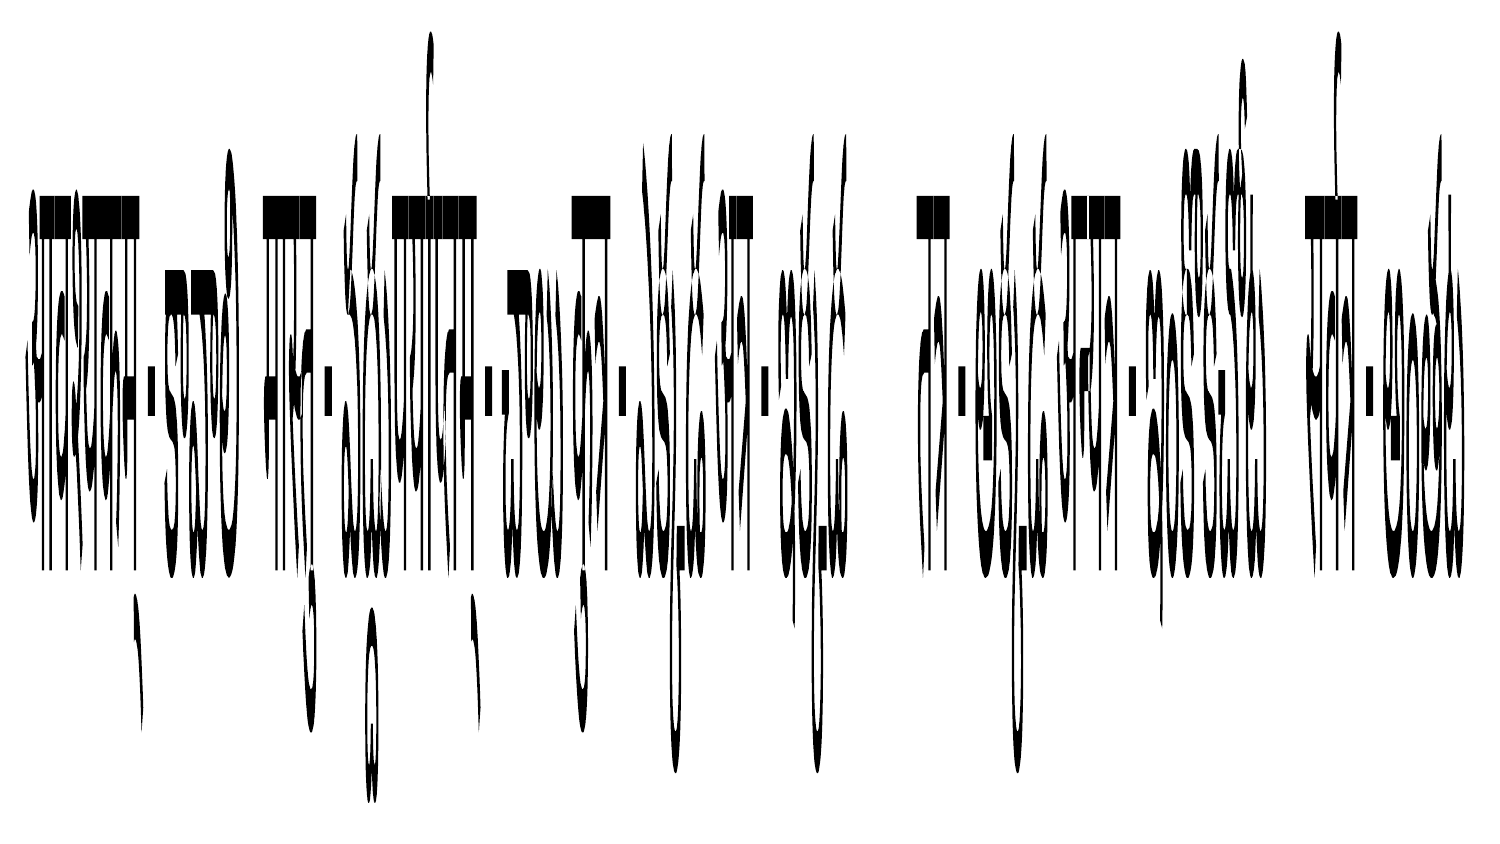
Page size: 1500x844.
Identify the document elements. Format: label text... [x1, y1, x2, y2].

text_box आवश्यकम् - కావాలి मास्तु - వద్దు पर्याप्तम् - చాలు कुत्र - ఎక్కడ अत्र - ఇక్కడ तत्र - అక్కడ अन्यत्र - ఇంకొకచోట सर्वत्र - అంతట [262, 195, 317, 733]
text_box आवश्यकम् - కావాలి मास्तु - వద్దు पर्याप्तम् - చాలు कुत्र - ఎక్కడ अत्र - ఇక్కడ तत्र - అక్కడ अन्यत्र - ఇంకొకచోట सर्वत्र - అంతట [362, 134, 392, 578]
text_box आवश्यकम् - కావాలి मास्तु - వద్దు पर्याप्तम् - చాలు कुत्र - ఎక్కడ अत्र - ఇక్కడ तत्र - అక్కడ अन्यत्र - ఇంకొకచోట सर्वत्र - అంతట [798, 134, 814, 578]
text_box आवश्यकम् - కావాలి मास्तु - వద్దు पर्याप्तम् - చాలు कुत्र - ఎక్కడ अत्र - ఇక్కడ तत्र - అక్కడ अन्यत्र - ఇంకొకచోట सर्वत्र - అంతట [25, 189, 71, 571]
text_box आवश्यकम् - కావాలి मास्तु - వద్దు पर्याप्तम् - చాలు कुत्र - ఎక్కడ अत्र - ఇక్కడ तत्र - అక్కడ अन्यत्र - ఇంకొకచోట सर्वत्र - అంతట [534, 268, 563, 578]
text_box आवश्यकम् - కావాలి मास्तु - వద్దు पर्याप्तम् - చాలు कुत्र - ఎక్కడ अत्र - ఇక్కడ तत्र - అక్కడ अन्यत्र - ఇంకొకచోట सर्वत्र - అంతట [714, 189, 753, 571]
text_box आवश्यकम् - కావాలి मास्तु - వద్దు पर्याप्तम् - చాలు कुत्र - ఎక్కడ अत्र - ఇక్కడ तत्र - అక్కడ अन्यत्र - ఇంకొకచోట सर्वत्र - అంతట [392, 31, 477, 578]
text_box आवश्यकम् - కావాలి मास्तु - వద్దు पर्याप्तम् - చాలు कुत्र - ఎక్కడ अत्र - ఇక్కడ तत्र - అక్కడ अन्यत्र - ఇంకొకచోట सर्वत्र - అంతట [571, 195, 611, 733]
text_box आवश्यकम् - కావాలి मास्तु - వద్దు पर्याप्तम् - చాలు कुत्र - ఎక్కడ अत्र - ఇక్కడ तत्र - అక్కడ अन्यत्र - ఇంకొకచోట सर्वत्र - అంతట [1056, 189, 1121, 571]
